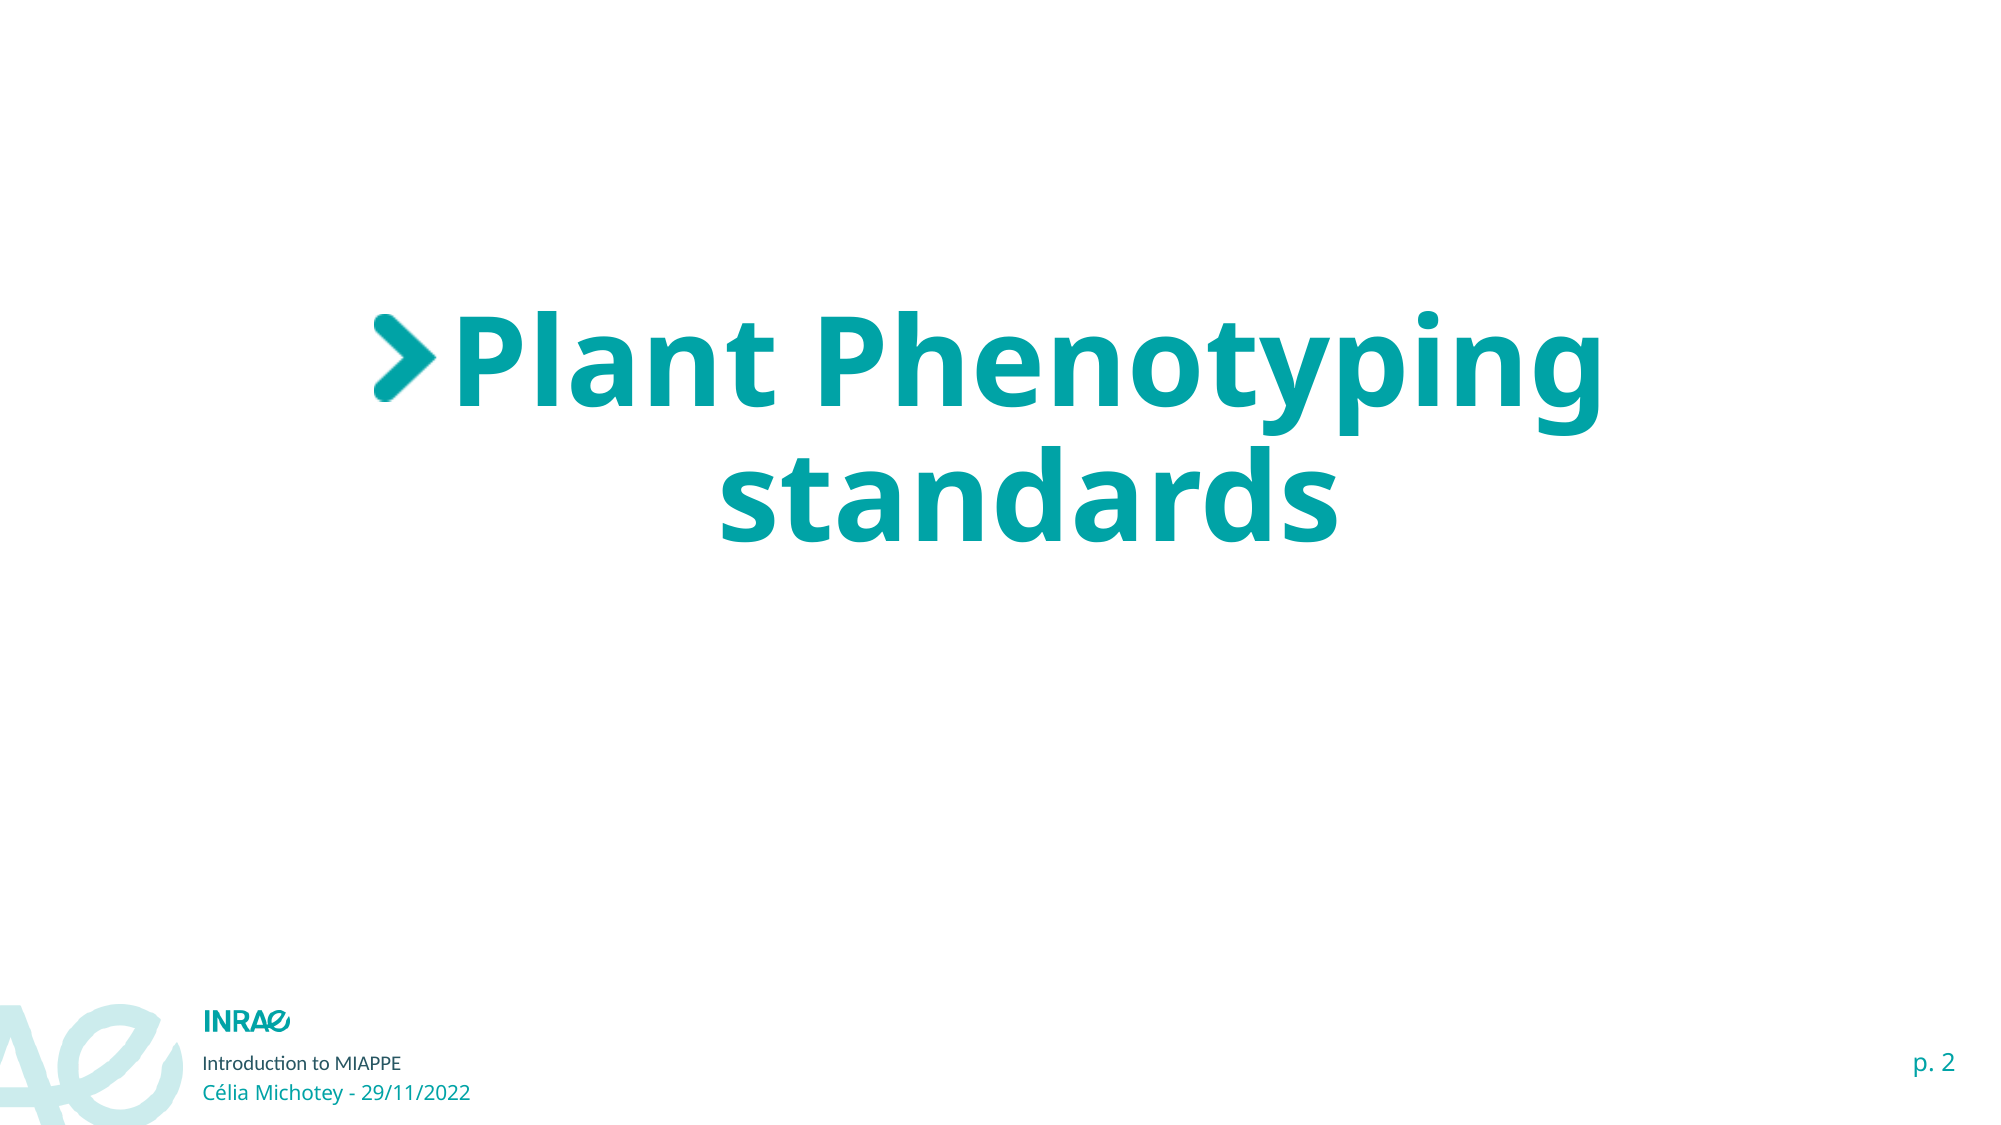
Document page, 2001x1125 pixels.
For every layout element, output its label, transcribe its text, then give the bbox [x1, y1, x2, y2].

picture [374, 314, 439, 402]
slide_number 2 [1533, 1046, 2000, 1083]
picture [0, 996, 329, 1125]
title Plant Phenotyping standards [249, 184, 1750, 576]
